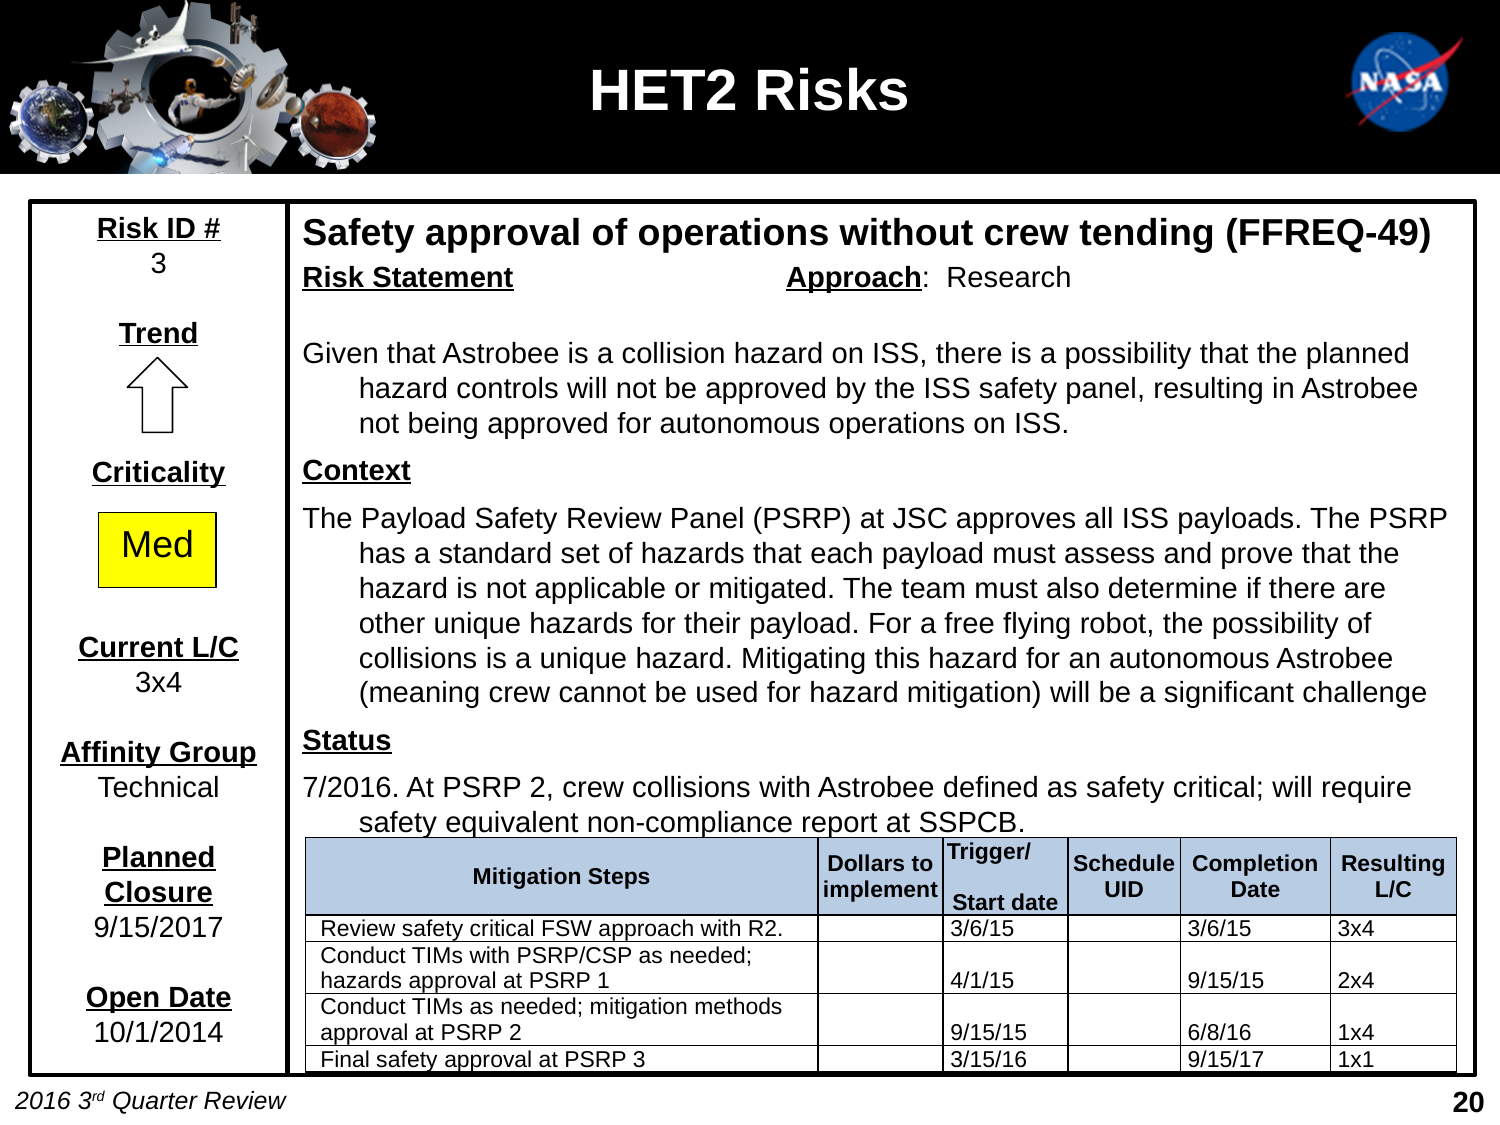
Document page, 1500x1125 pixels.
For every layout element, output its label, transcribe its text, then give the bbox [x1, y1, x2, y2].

table_cell 2x4 [1331, 942, 1456, 993]
table_cell [1069, 994, 1180, 1045]
table_cell 1x1 [1331, 1046, 1456, 1071]
table_header Completion Date [1181, 838, 1330, 914]
table_cell 9/15/15 [944, 994, 1067, 1045]
table_cell 3/6/15 [1181, 916, 1330, 941]
table_cell 6/8/16 [1181, 994, 1330, 1045]
table_header Mitigation Steps [306, 838, 817, 914]
table_cell 3/6/15 [944, 916, 1067, 941]
table_cell [819, 994, 942, 1045]
table_cell 3/15/16 [944, 1046, 1067, 1071]
table_cell 9/15/15 [1181, 942, 1330, 993]
table_header Dollars to implement [819, 838, 942, 914]
table_cell [819, 1046, 942, 1071]
picture [0, 0, 1500, 174]
table_cell [819, 942, 942, 993]
table_header Schedule UID [1069, 838, 1180, 914]
table_cell 9/15/17 [1181, 1046, 1330, 1071]
table_cell 4/1/15 [944, 942, 1067, 993]
list Safety approval of operations without crew tending (FFREQ-49) Risk Statement Approach: Research Given that Astrobee is a collision hazard on ISS, there is a possibility that the planned hazard controls will not be approved by the ISS safety panel, resulting in Astrobee not being approved for autonomous operations on ISS. Context The Payload Safety Review Panel (PSRP) at JSC approves all ISS payloads. The PSRP has a standard set of hazards that each payload must assess and prove that the hazard is not applicable or mitigated. The team must also determine if there are other unique hazards for their payload. For a free flying robot, the possibility of collisions is a unique hazard. Mitigating this hazard for an autonomous Astrobee (meaning crew cannot be used for hazard mitigation) will be a significant challenge Status 7/2016. At PSRP 2, crew collisions with Astrobee defined as safety critical; will require safety equivalent non-compliance report at SSPCB. [287, 200, 1475, 850]
table_cell 1x4 [1331, 994, 1456, 1045]
table_cell [1069, 942, 1180, 993]
table_header Trigger/ Start date [944, 838, 1067, 914]
table_cell 3x4 [1331, 916, 1456, 941]
table_cell [1069, 1046, 1180, 1071]
table_cell Conduct TIMs with PSRP/CSP as needed; hazards approval at PSRP 1 [306, 942, 817, 993]
title HET2 Risks [212, 12, 1288, 163]
text_box [288, 850, 1475, 1075]
table_cell [1069, 916, 1180, 941]
table_cell Final safety approval at PSRP 3 [306, 1046, 817, 1071]
table_cell Conduct TIMs as needed; mitigation methods approval at PSRP 2 [306, 994, 817, 1045]
table_header Resulting L/C [1331, 838, 1456, 914]
table_cell [819, 916, 942, 941]
text_box Risk ID # 3 Trend Criticality Current L/C 3x4 Affinity Group Technical Planned Closure 9/15/2017 Open Date 10/1/2014 [29, 201, 288, 1075]
text_box Med [98, 512, 217, 588]
table_cell Review safety critical FSW approach with R2. [306, 916, 817, 941]
text_box [127, 357, 188, 433]
